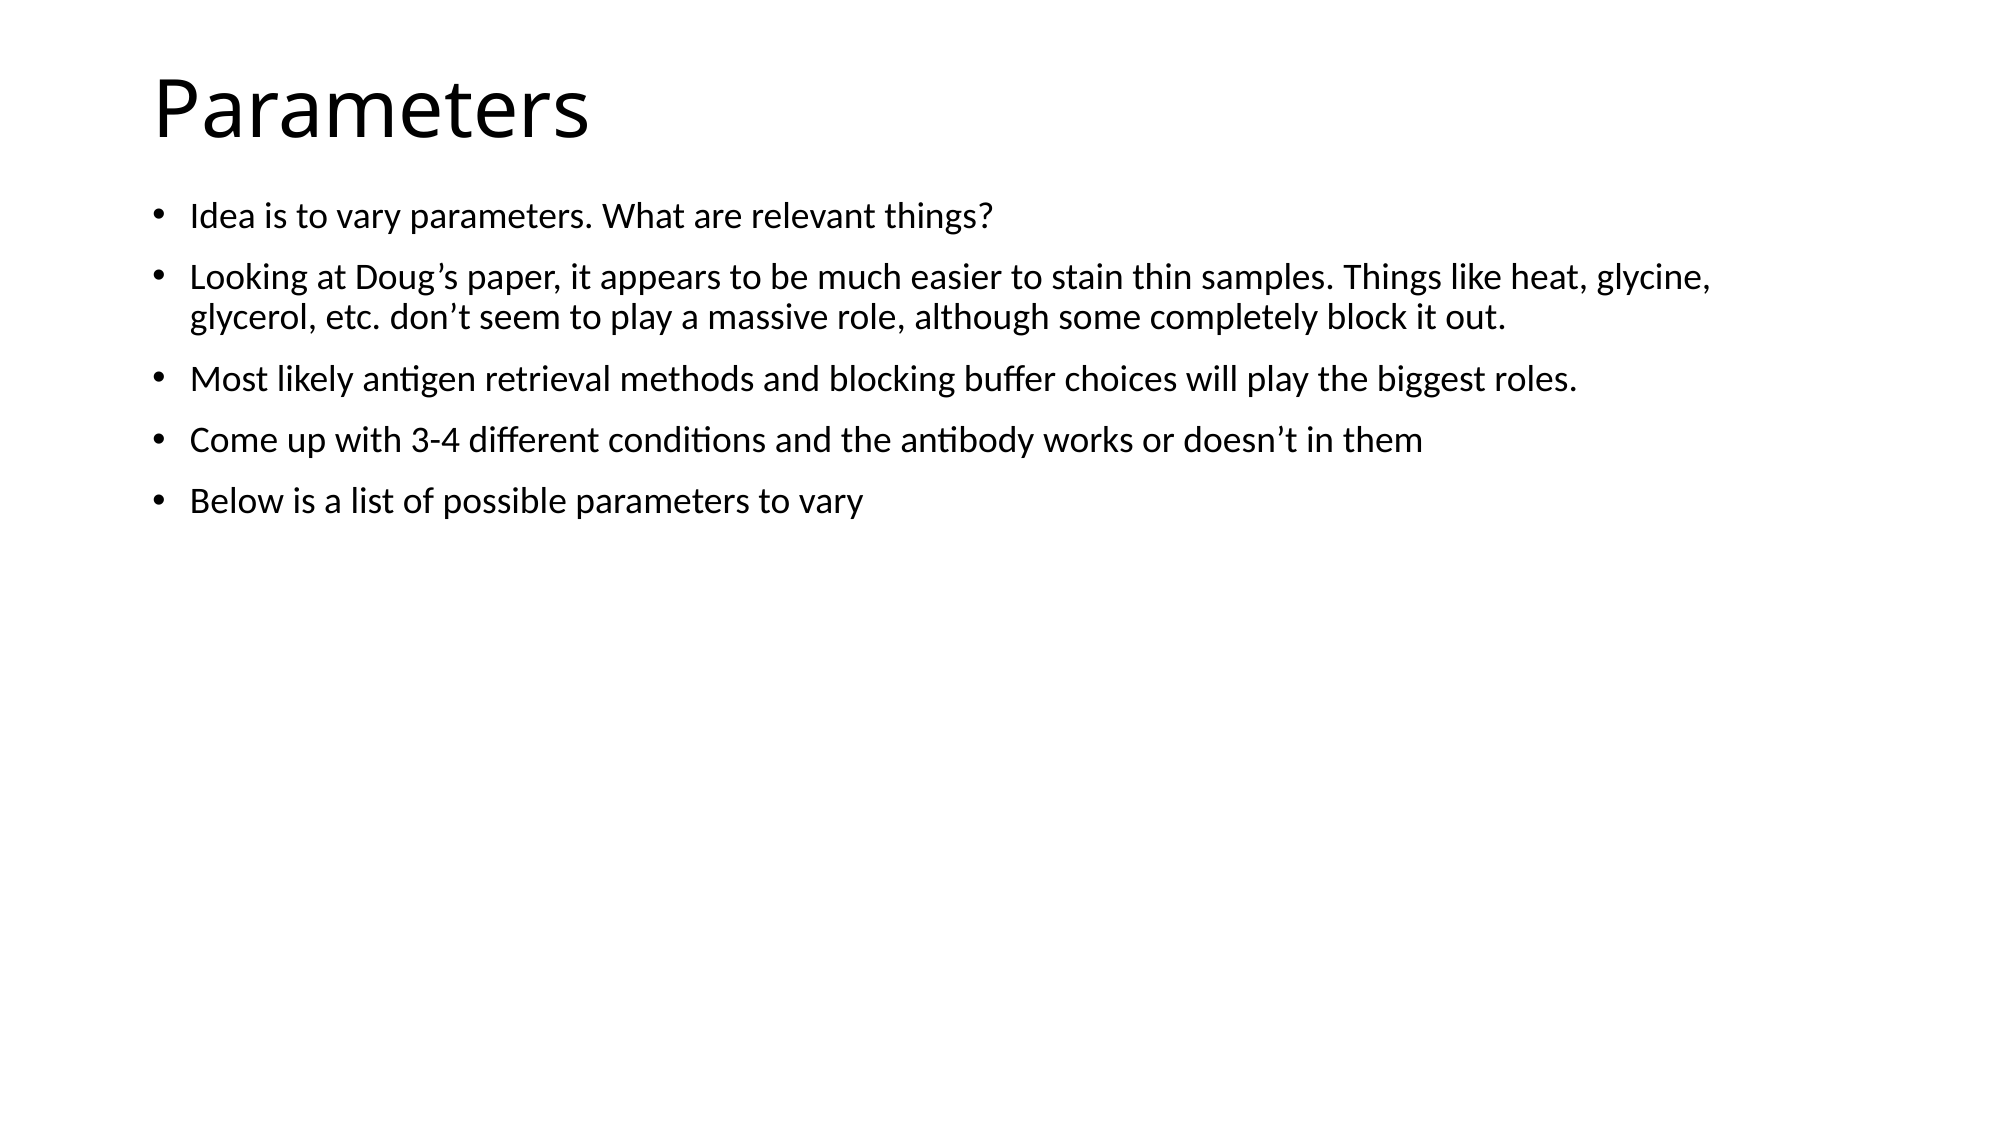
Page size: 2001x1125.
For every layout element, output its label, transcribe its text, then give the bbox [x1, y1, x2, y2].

title Parameters [137, 59, 1863, 163]
list Idea is to vary parameters. What are relevant things? Looking at Doug’s paper, it appears to be much easier to stain thin samples. Things like heat, glycine, glycerol, etc. don’t seem to play a massive role, although some completely block it out. Most likely antigen retrieval methods and blocking buffer choices will play the biggest roles. Come up with 3-4 different conditions and the antibody works or doesn’t in them Below is a list of possible parameters to vary [137, 188, 1863, 1014]
